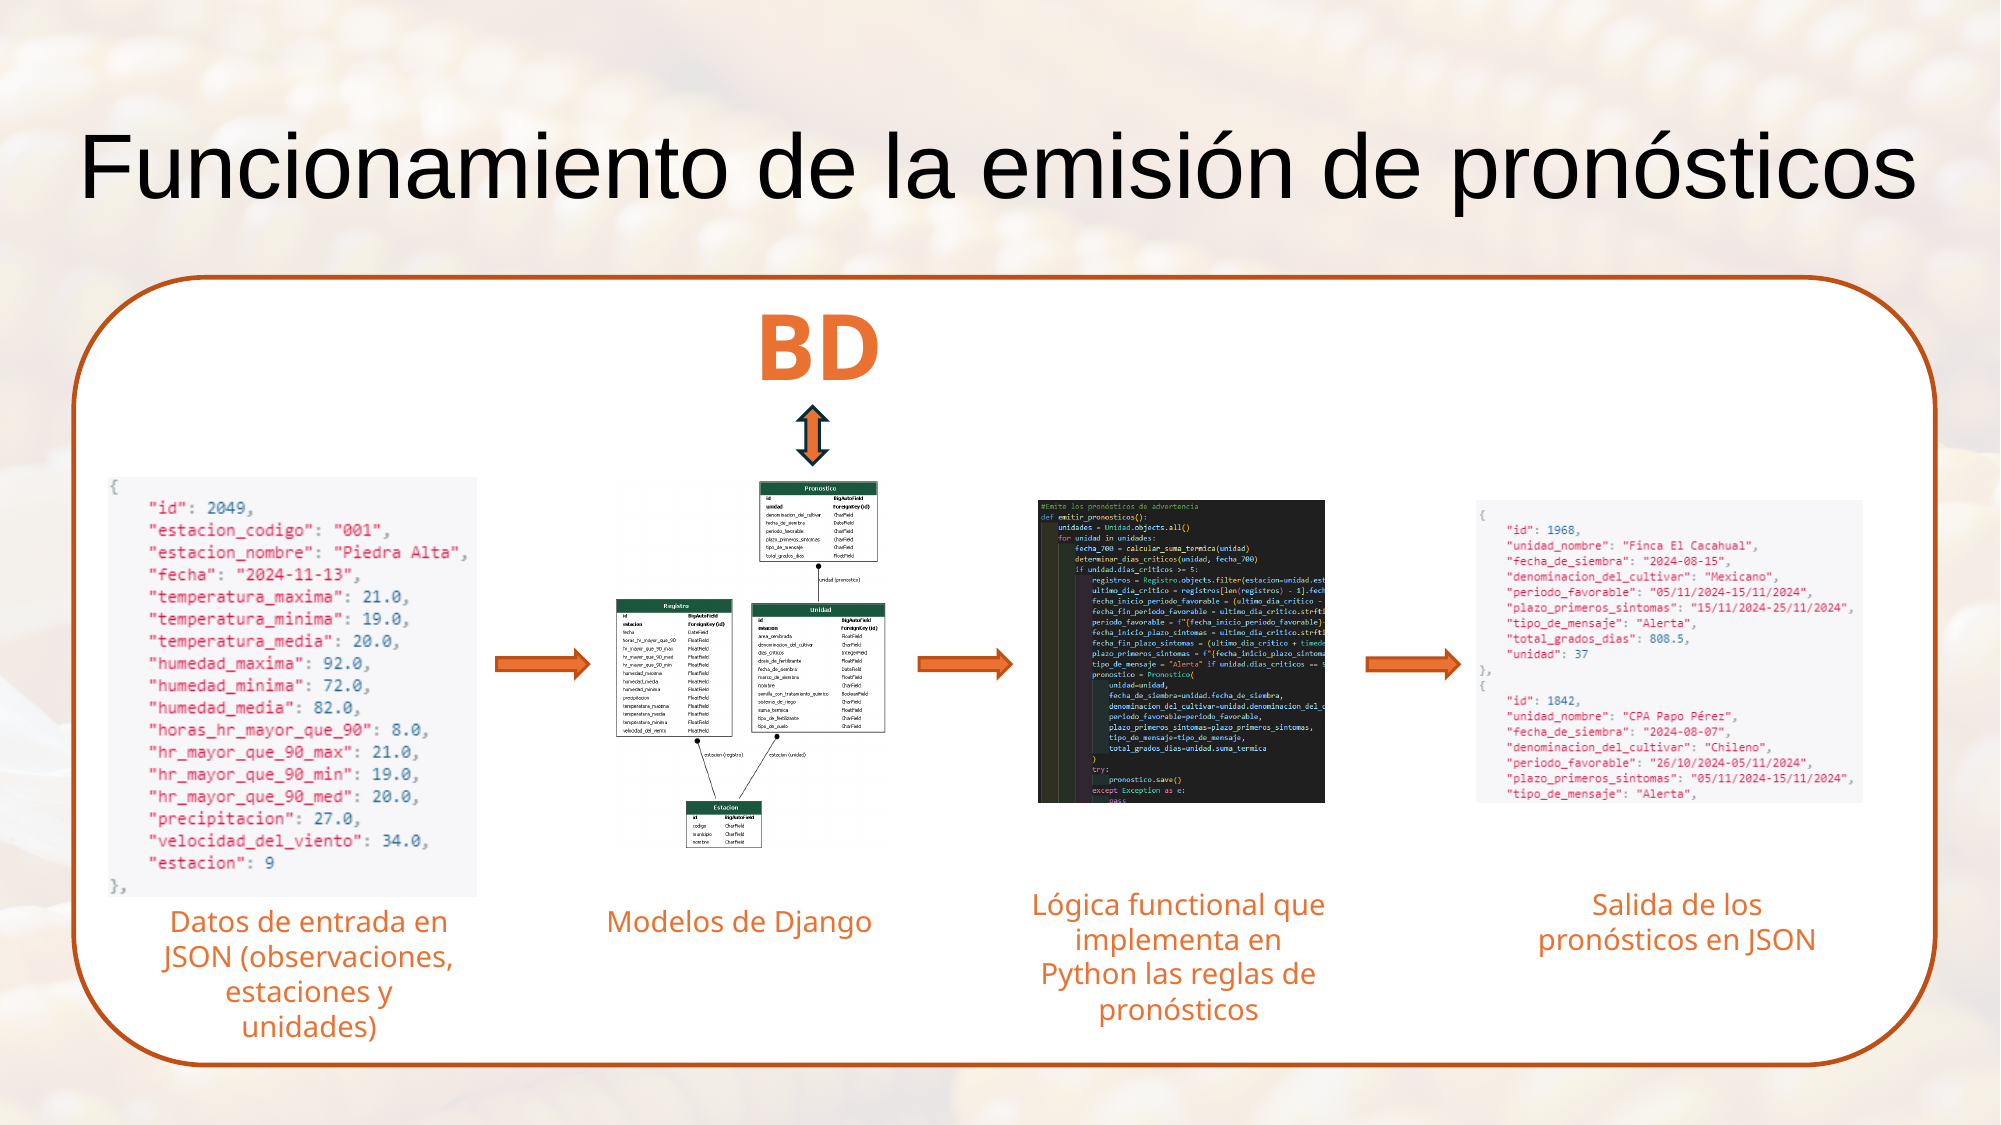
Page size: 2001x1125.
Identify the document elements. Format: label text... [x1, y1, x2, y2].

picture [1037, 499, 1326, 804]
title Funcionamiento de la emisión de pronósticos [0, 59, 2000, 278]
text_box BD [739, 281, 934, 407]
text_box Datos de entrada en JSON (observaciones, estaciones y unidades) [141, 897, 477, 1051]
text_box [795, 407, 830, 467]
text_box Salida de los pronósticos en JSON [1510, 878, 1845, 964]
picture [107, 477, 477, 897]
text_box Modelos de Django [572, 896, 907, 946]
text_box Lógica functional que implementa en Python las reglas de pronósticos [1011, 878, 1346, 1034]
text_box [1365, 647, 1462, 681]
picture [1475, 499, 1863, 804]
text_box [495, 647, 591, 681]
picture [608, 477, 892, 851]
text_box [917, 647, 1014, 681]
text_box [72, 275, 1937, 1067]
